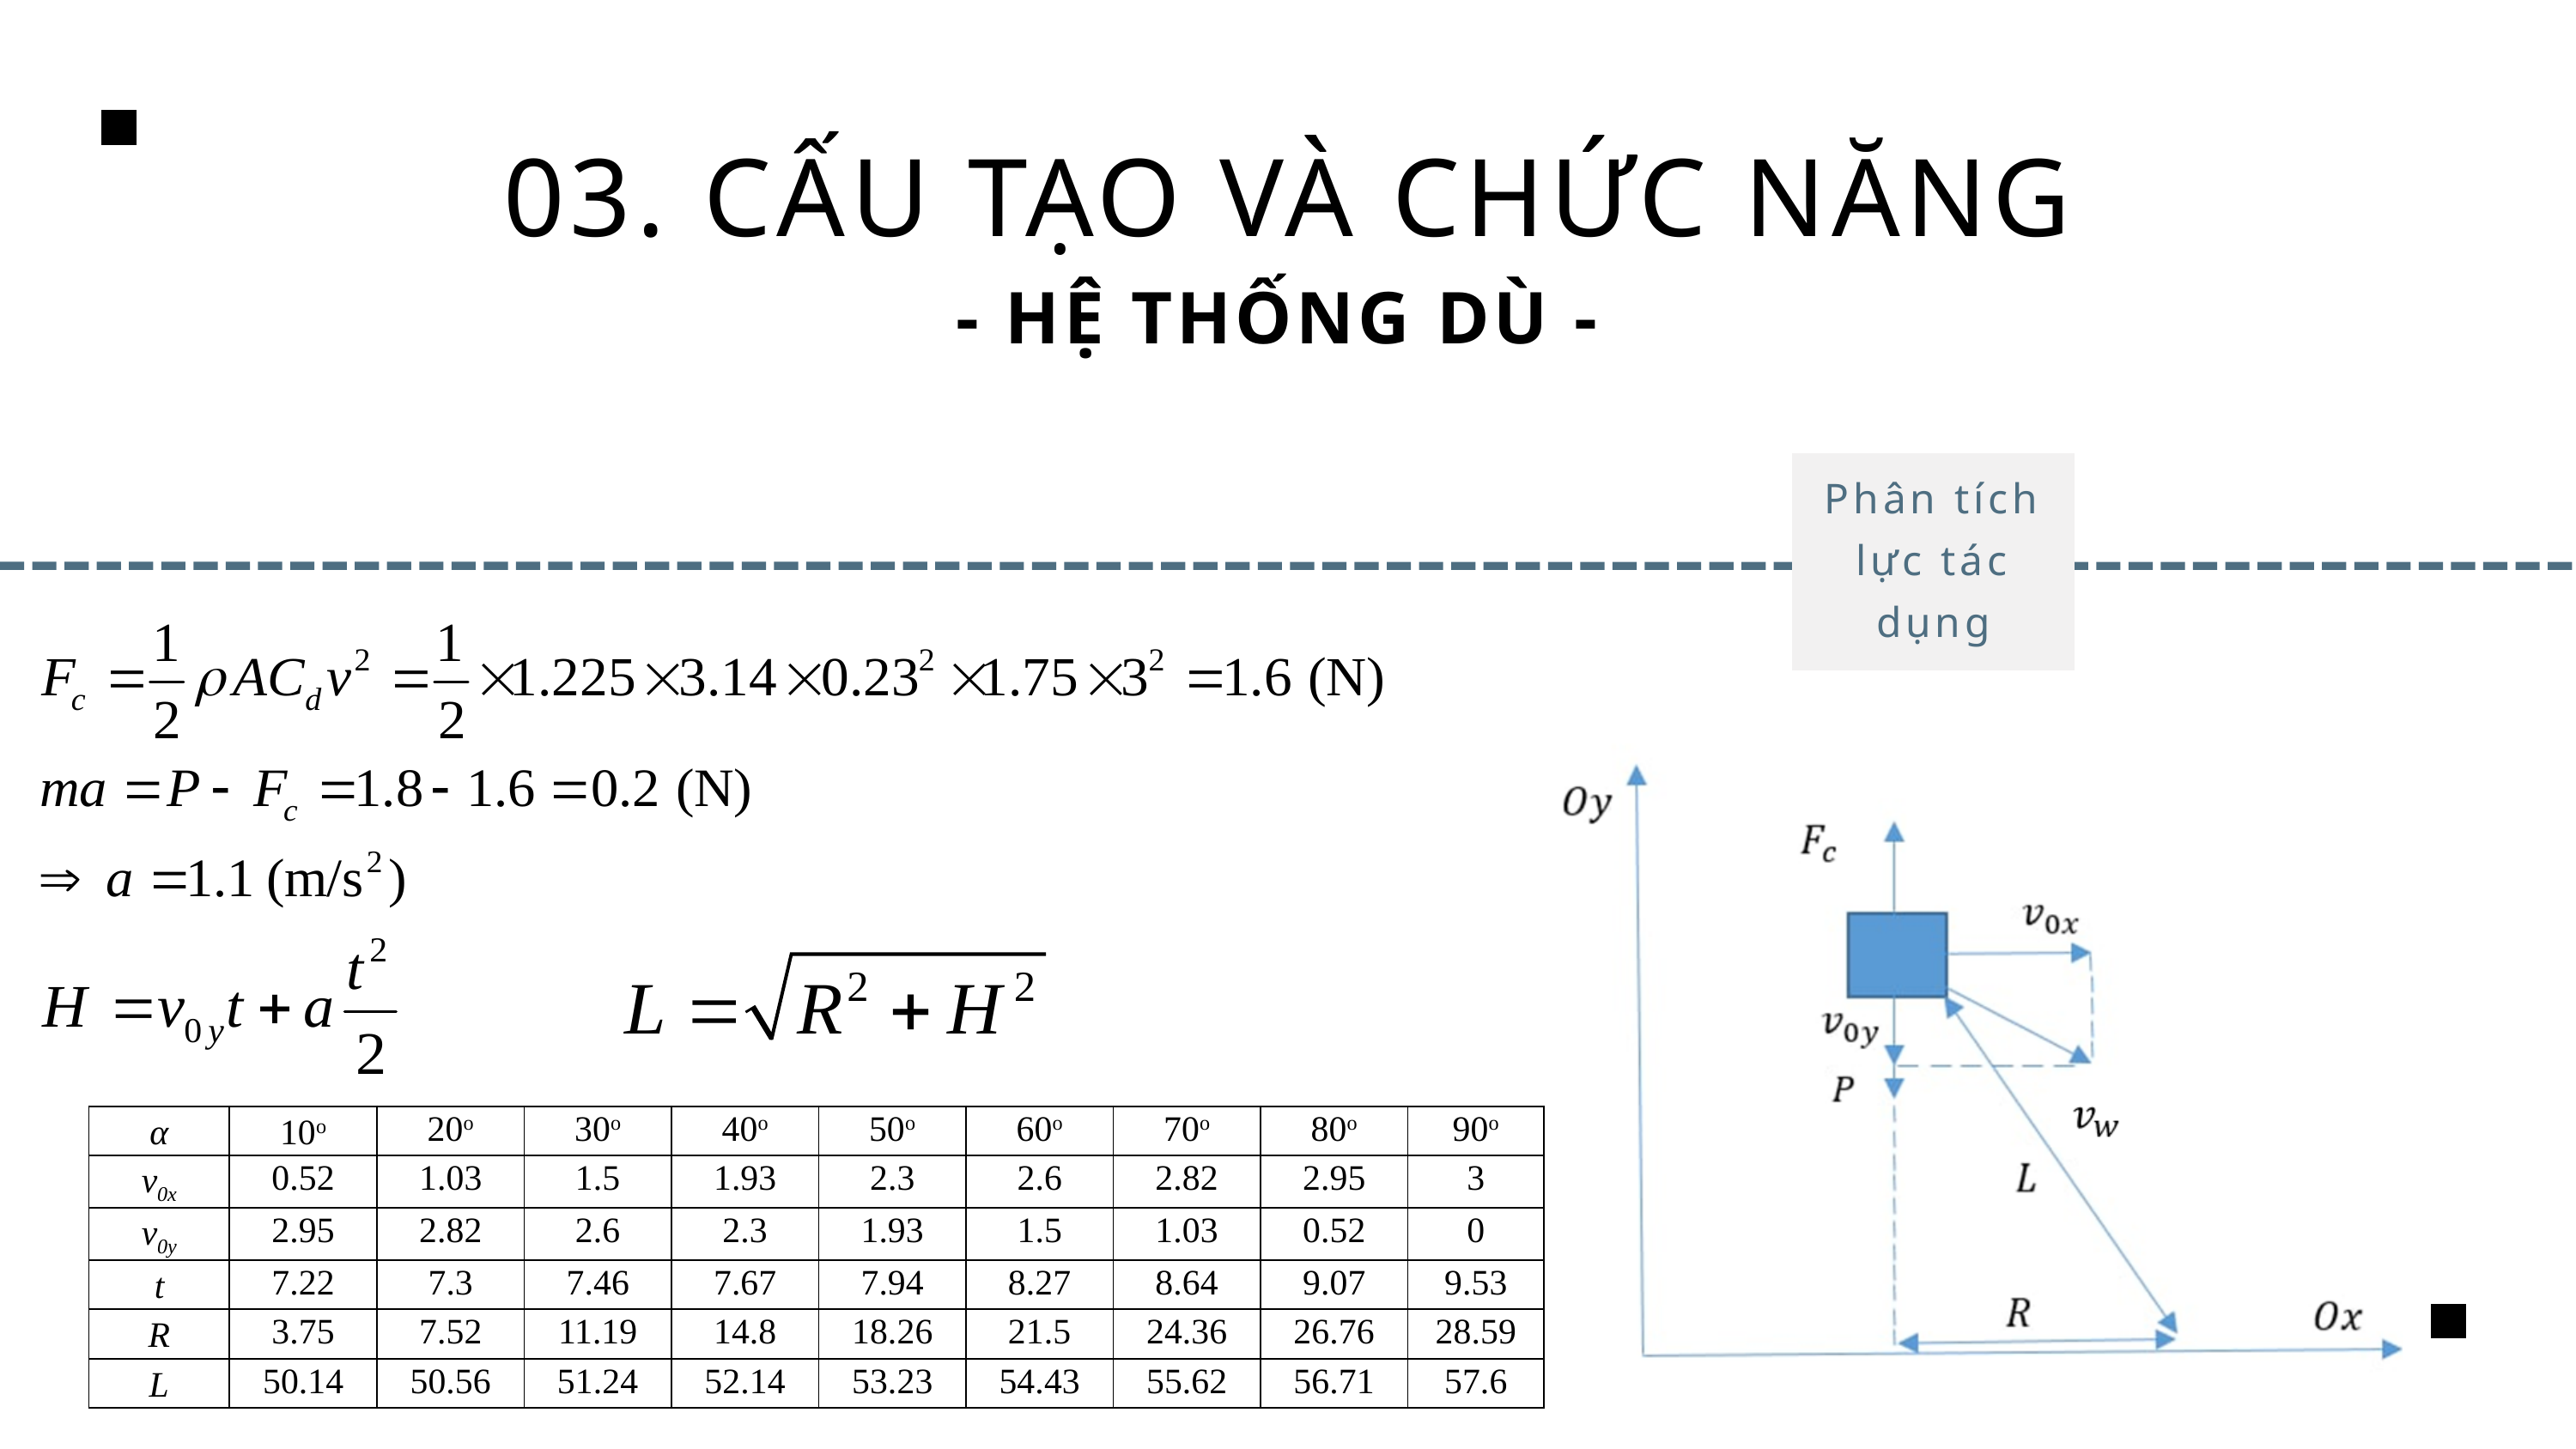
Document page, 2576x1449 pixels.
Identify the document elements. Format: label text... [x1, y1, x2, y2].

table_header 30o [525, 1107, 671, 1155]
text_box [100, 109, 137, 145]
table_cell 2.6 [967, 1156, 1113, 1207]
table_cell 50.14 [230, 1360, 376, 1407]
table_cell t [89, 1261, 228, 1308]
table_cell 2.3 [672, 1209, 818, 1259]
table_cell 7.94 [819, 1261, 965, 1308]
table_header 80o [1261, 1107, 1407, 1155]
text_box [2430, 1303, 2467, 1339]
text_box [32, 754, 762, 918]
table_cell 2.6 [525, 1209, 671, 1259]
table_cell 8.27 [967, 1261, 1113, 1308]
table_cell 53.23 [819, 1360, 965, 1407]
table_cell 2.82 [378, 1209, 524, 1259]
table_header 50o [819, 1107, 965, 1155]
table_cell 1.93 [819, 1209, 965, 1259]
table_cell 1.5 [525, 1156, 671, 1207]
table_cell 9.53 [1408, 1261, 1540, 1308]
table_cell L [89, 1360, 228, 1407]
table_header 90o [1408, 1107, 1540, 1155]
table_cell 21.5 [967, 1310, 1113, 1358]
table_cell 9.07 [1261, 1261, 1407, 1308]
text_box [611, 937, 1062, 1058]
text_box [32, 924, 409, 1088]
table_header 20o [378, 1107, 524, 1155]
table_header α [89, 1107, 228, 1155]
table_cell 57.6 [1408, 1360, 1541, 1407]
table_cell 2.82 [1114, 1156, 1260, 1207]
table_cell 54.43 [967, 1360, 1113, 1407]
table_cell 3 [1408, 1156, 1540, 1207]
table_cell v0x [89, 1156, 228, 1207]
table_cell 14.8 [672, 1310, 818, 1358]
table_cell 7.22 [230, 1261, 376, 1308]
table_cell v0y [89, 1209, 228, 1259]
text_box 03. CẤU TẠO VÀ CHỨC NĂNG [170, 107, 2406, 258]
text_box - HỆ THỐNG DÙ - [793, 300, 1760, 359]
table_cell 1.93 [672, 1156, 818, 1207]
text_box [32, 606, 1394, 751]
picture [1544, 700, 2403, 1403]
table_cell 11.19 [525, 1310, 671, 1358]
table_cell 3.75 [230, 1310, 376, 1358]
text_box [1792, 452, 2075, 671]
table_cell 0.52 [1261, 1209, 1407, 1259]
table_header 70o [1114, 1107, 1260, 1155]
table_cell 56.71 [1261, 1360, 1407, 1407]
table_cell 51.24 [525, 1360, 671, 1407]
table_cell 2.95 [230, 1209, 376, 1259]
table_cell 2.3 [819, 1156, 965, 1207]
table_cell 1.03 [378, 1156, 524, 1207]
table_cell 0 [1408, 1209, 1540, 1259]
table_cell 52.14 [672, 1360, 818, 1407]
table_cell 7.67 [672, 1261, 818, 1308]
table_cell 7.3 [378, 1261, 524, 1308]
table_cell R [89, 1310, 228, 1358]
table_cell 8.64 [1114, 1261, 1260, 1308]
table_cell 7.46 [525, 1261, 671, 1308]
table_header 10o [230, 1107, 376, 1155]
table_cell 0.52 [230, 1156, 376, 1207]
table_header 40o [672, 1107, 818, 1155]
table_cell 50.56 [378, 1360, 524, 1407]
table_cell 7.52 [378, 1310, 524, 1358]
table_cell 2.95 [1261, 1156, 1407, 1207]
table_cell 28.59 [1408, 1310, 1540, 1358]
table_cell 24.36 [1114, 1310, 1260, 1358]
table_cell 1.03 [1114, 1209, 1260, 1259]
table_header 60o [967, 1107, 1113, 1155]
table_cell 18.26 [819, 1310, 965, 1358]
table_cell 1.5 [967, 1209, 1113, 1259]
table_cell 55.62 [1114, 1360, 1260, 1407]
table_cell 26.76 [1261, 1310, 1407, 1358]
